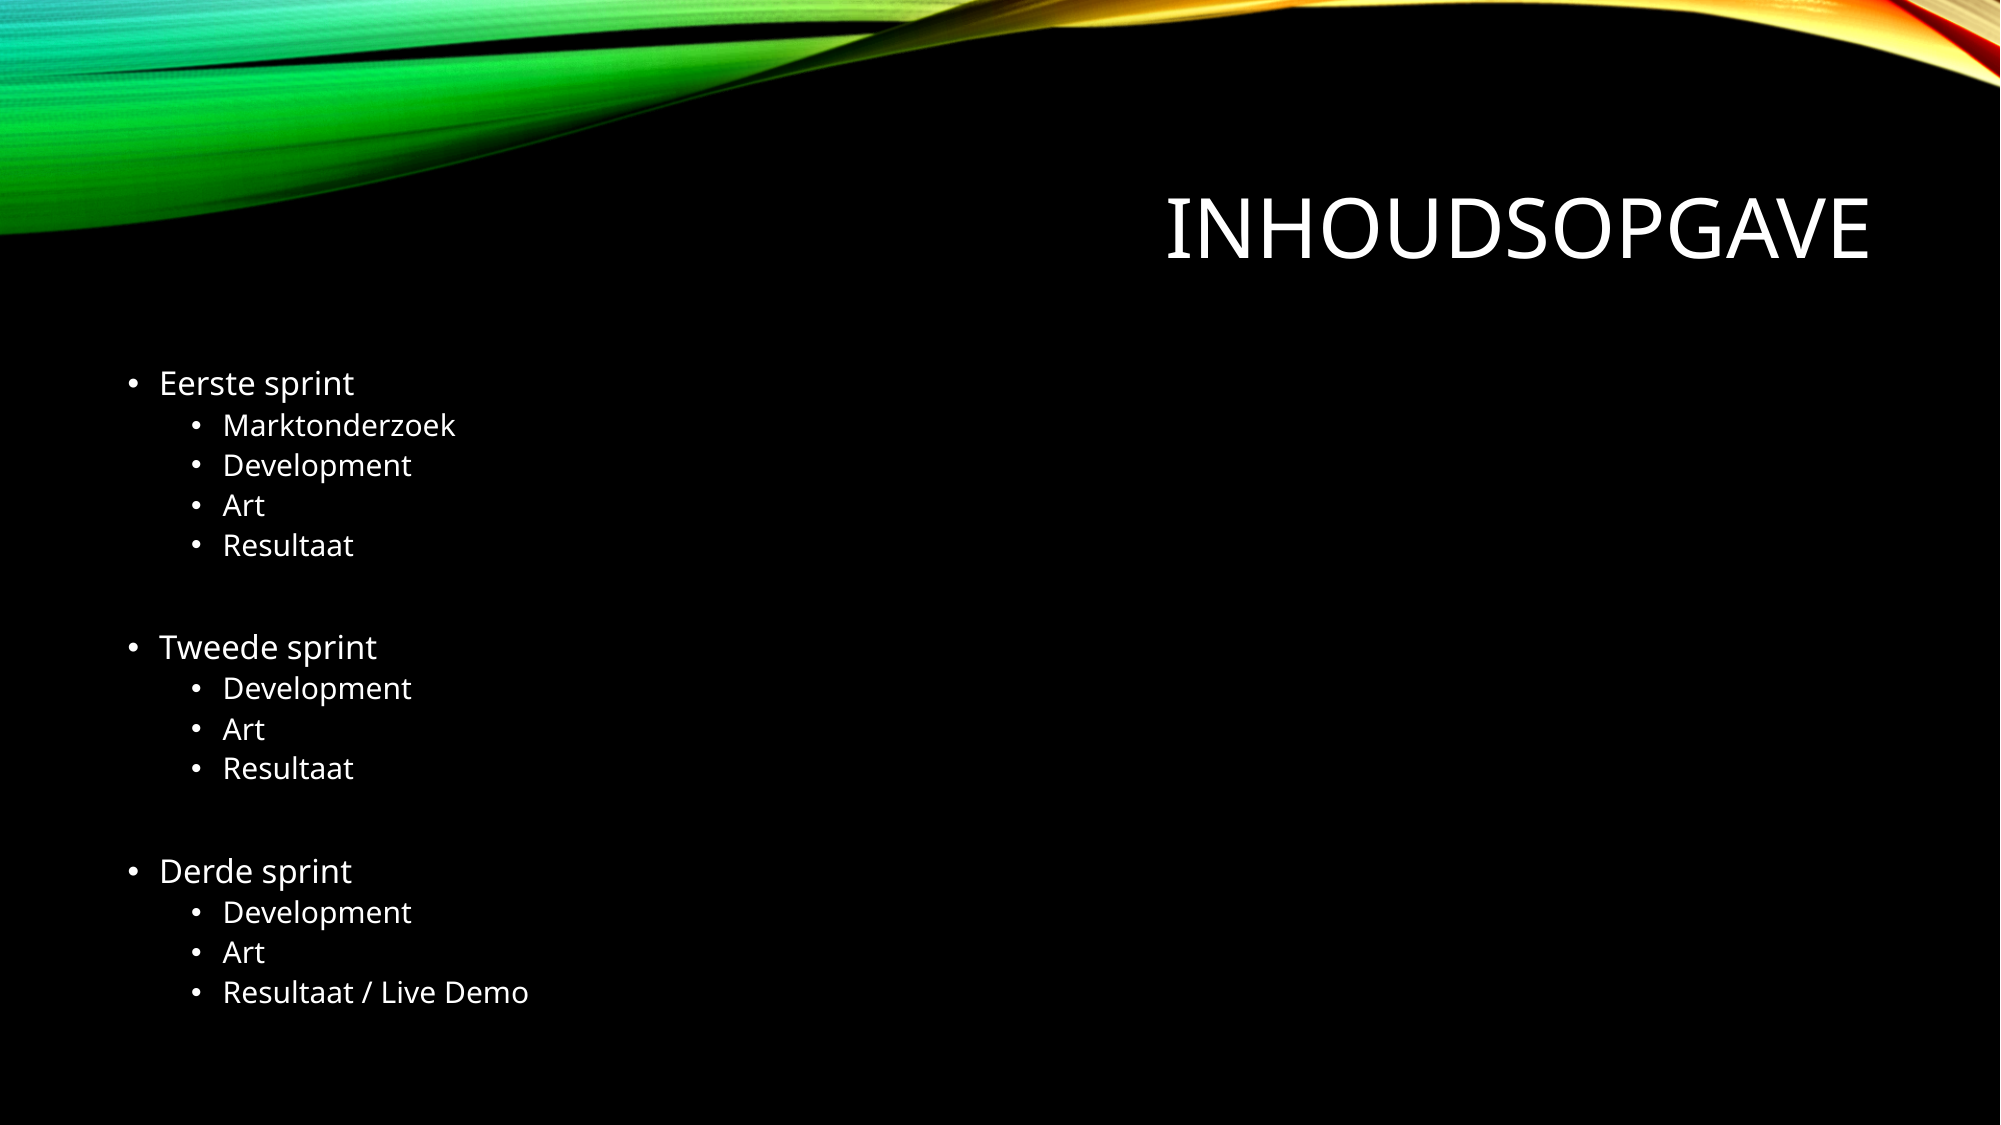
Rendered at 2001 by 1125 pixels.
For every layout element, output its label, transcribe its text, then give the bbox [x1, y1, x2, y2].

list Eerste sprint Marktonderzoek Development Art Resultaat Tweede sprint Development Art Resultaat Derde sprint Development Art Resultaat / Live Demo [112, 360, 1888, 1021]
title Inhoudsopgave [474, 125, 1888, 338]
picture [0, 0, 2000, 237]
